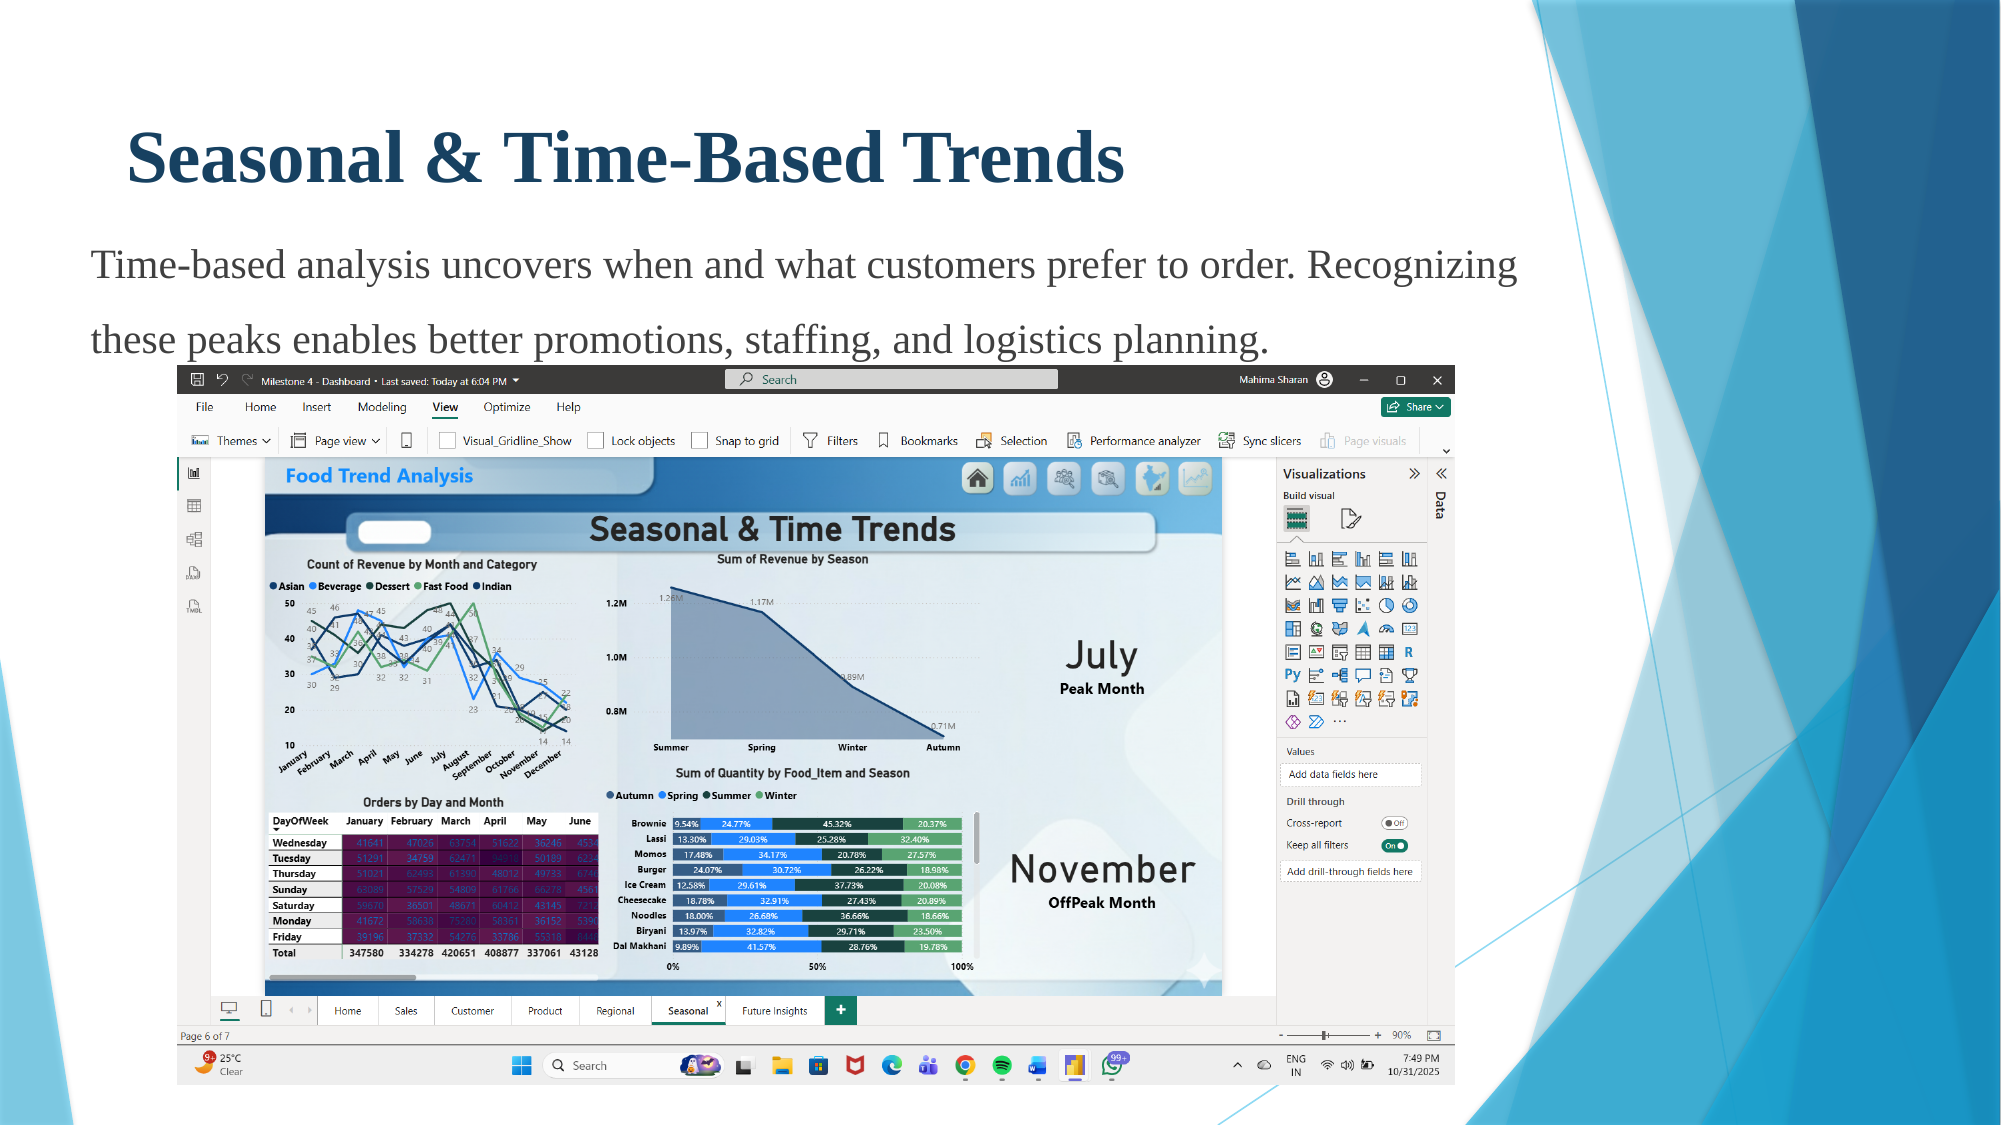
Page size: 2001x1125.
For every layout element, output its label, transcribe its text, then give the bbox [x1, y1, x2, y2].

picture [177, 365, 1456, 1085]
list Time-based analysis uncovers when and what customers prefer to order. Recognizing these peaks enables better promotions, staffing, and logistics planning. [75, 0, 1557, 614]
